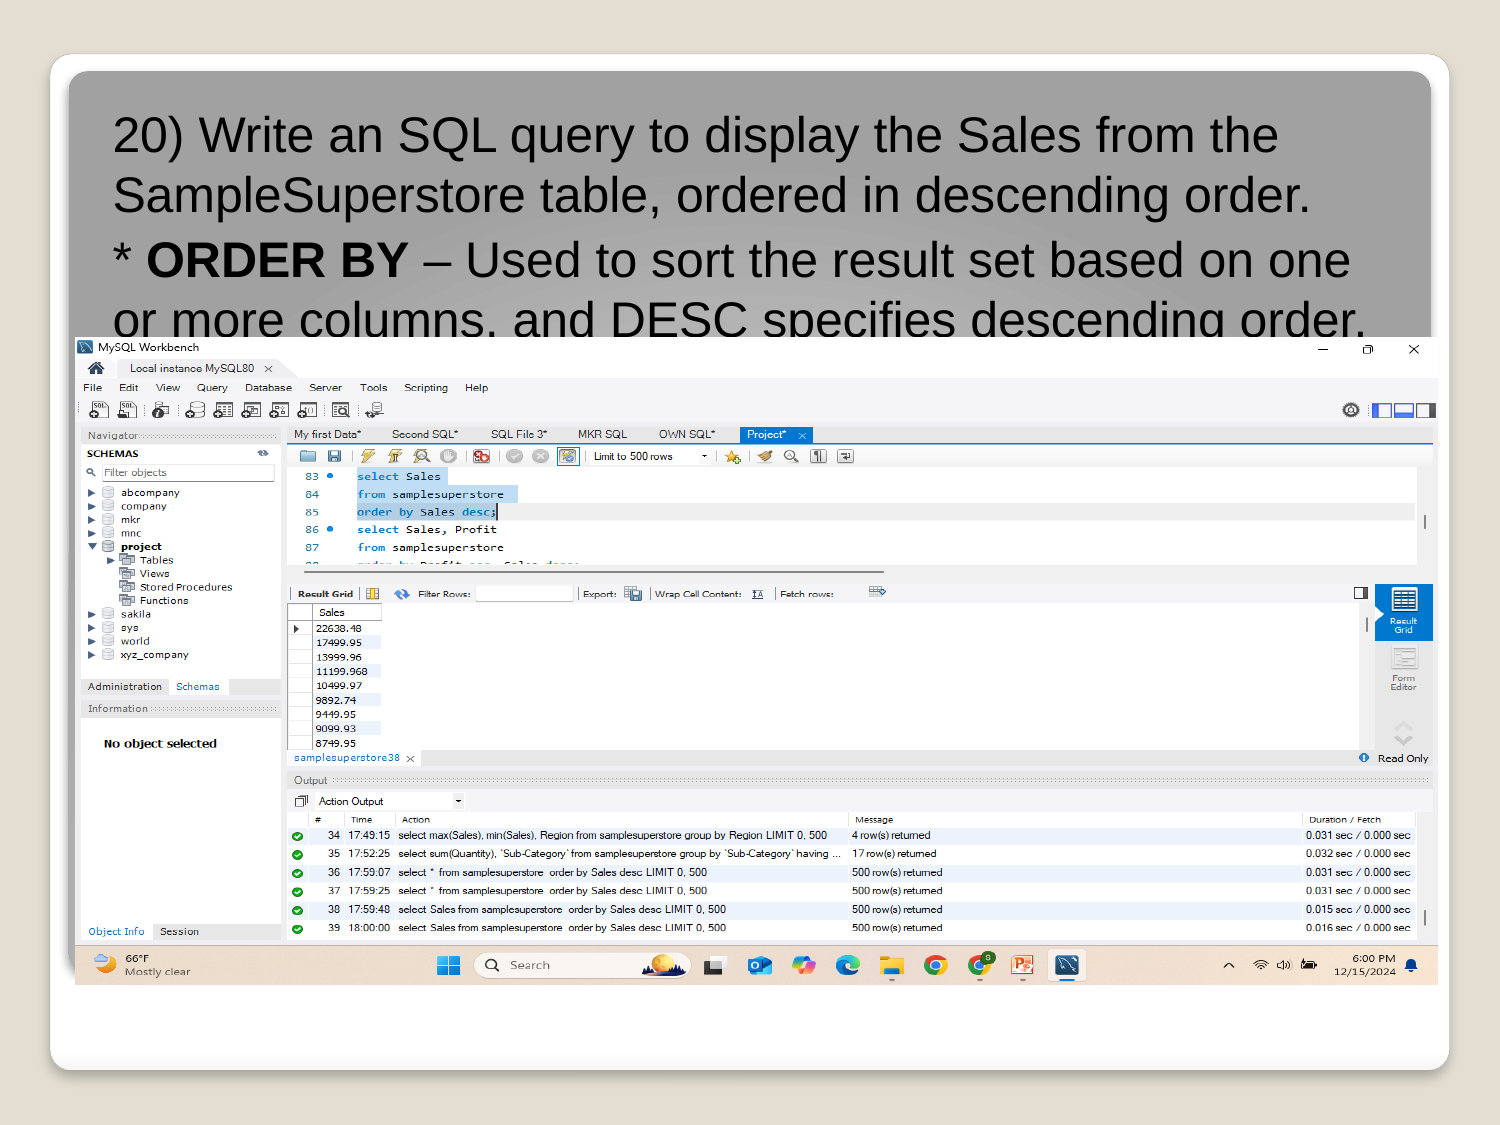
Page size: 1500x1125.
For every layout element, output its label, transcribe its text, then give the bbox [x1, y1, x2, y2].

list 20) Write an SQL query to display the Sales from the SampleSuperstore table, ordered in descending order. * ORDER BY – Used to sort the result set based on one or more columns, and DESC specifies descending order. [82, 86, 1425, 336]
picture [74, 337, 1438, 985]
